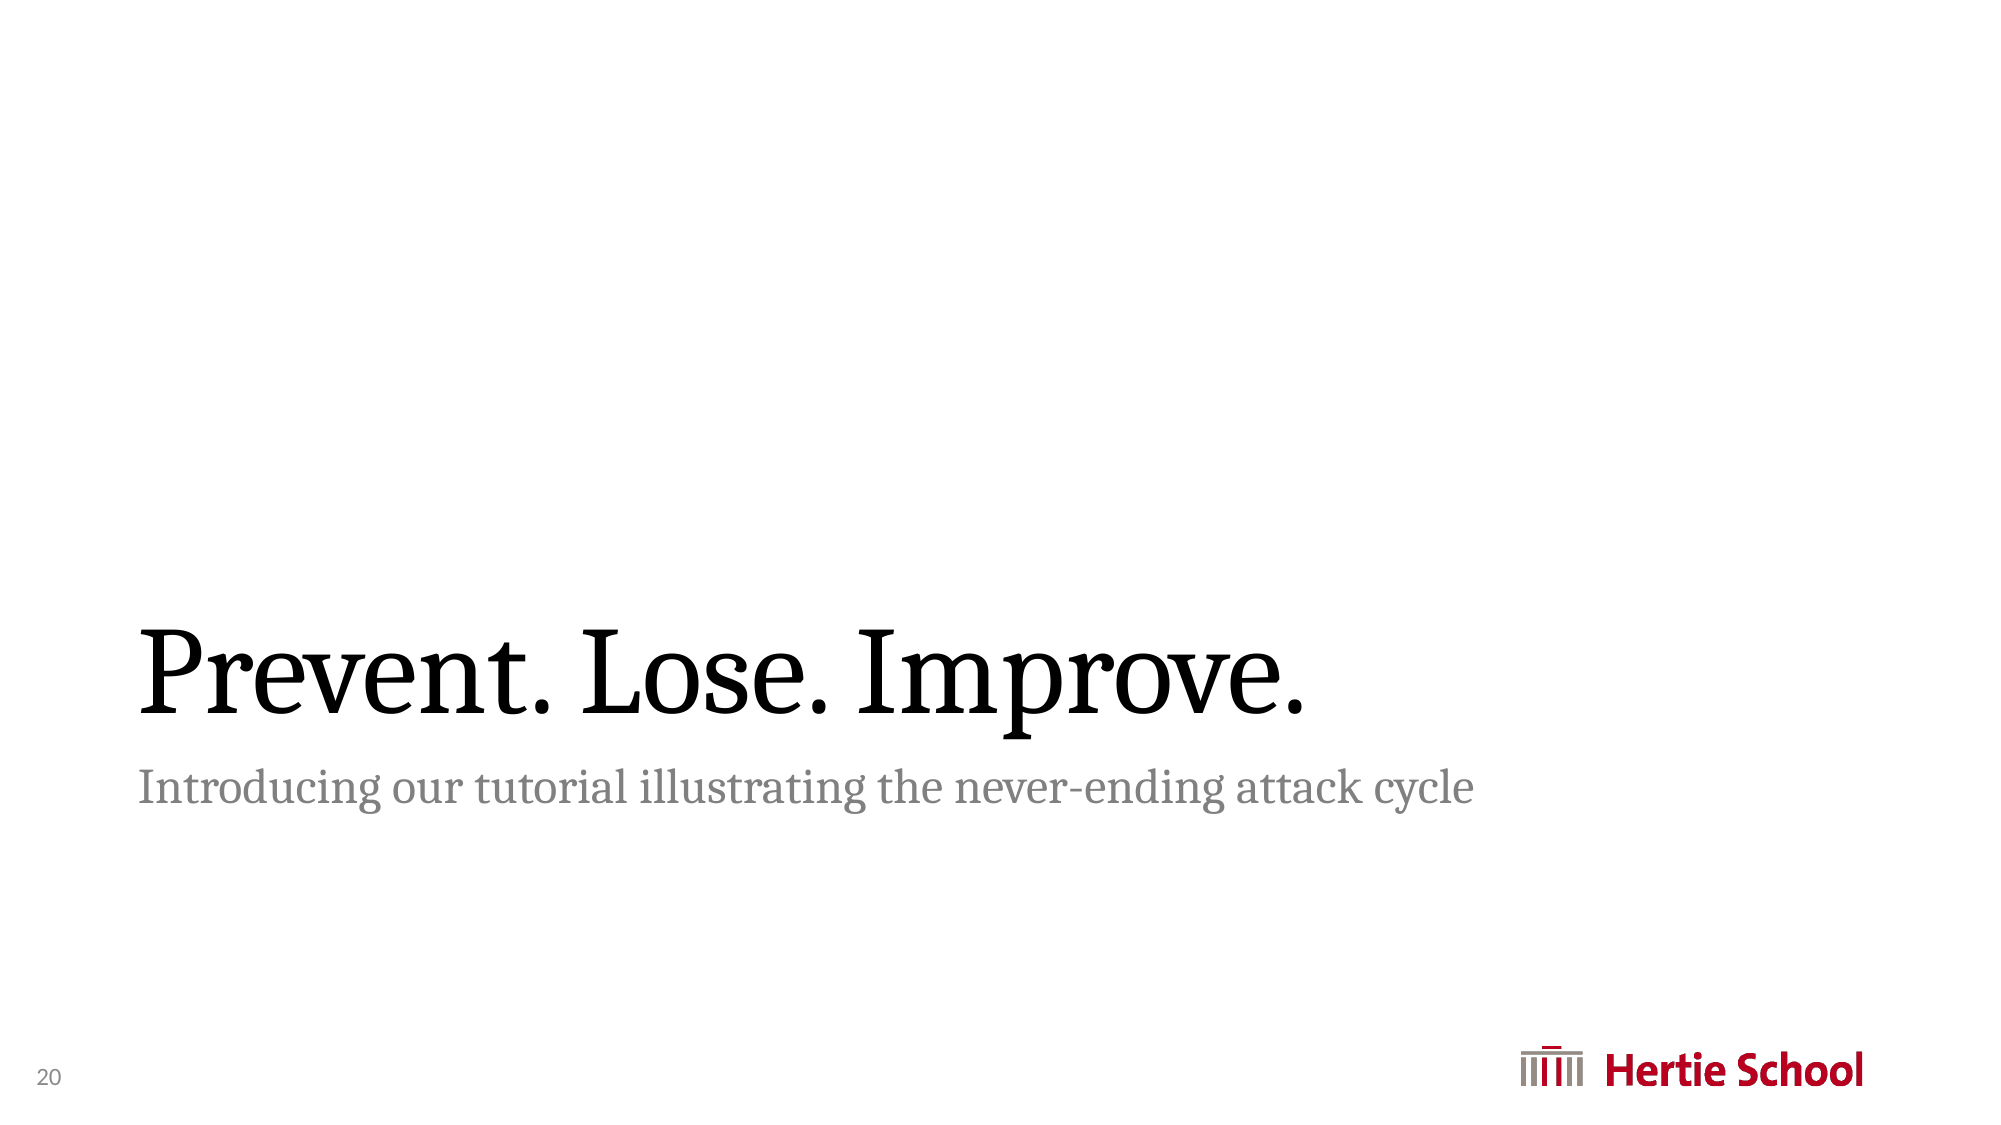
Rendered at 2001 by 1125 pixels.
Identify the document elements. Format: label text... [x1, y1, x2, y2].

list Introducing our tutorial illustrating the never-ending attack cycle [122, 752, 1848, 999]
title Prevent. Lose. Improve. [122, 280, 1848, 749]
picture [1520, 1045, 1863, 1087]
